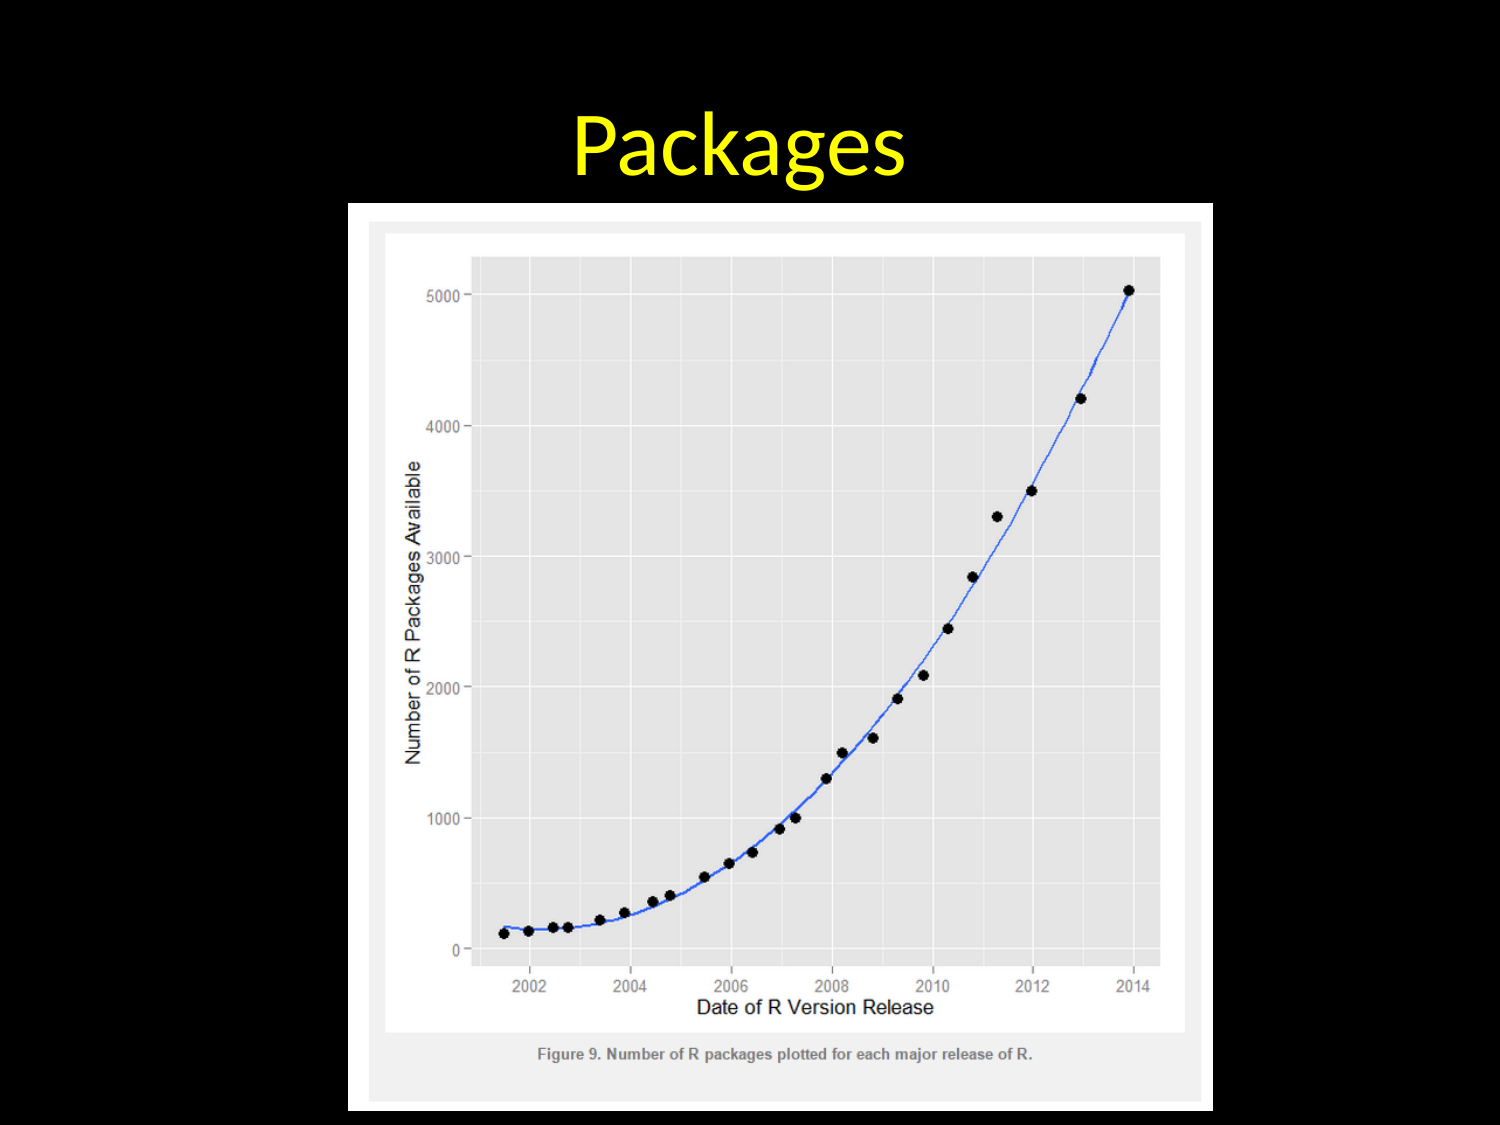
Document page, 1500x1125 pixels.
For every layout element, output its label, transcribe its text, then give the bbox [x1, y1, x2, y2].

picture [348, 203, 1213, 1112]
title Packages [75, 45, 1425, 233]
